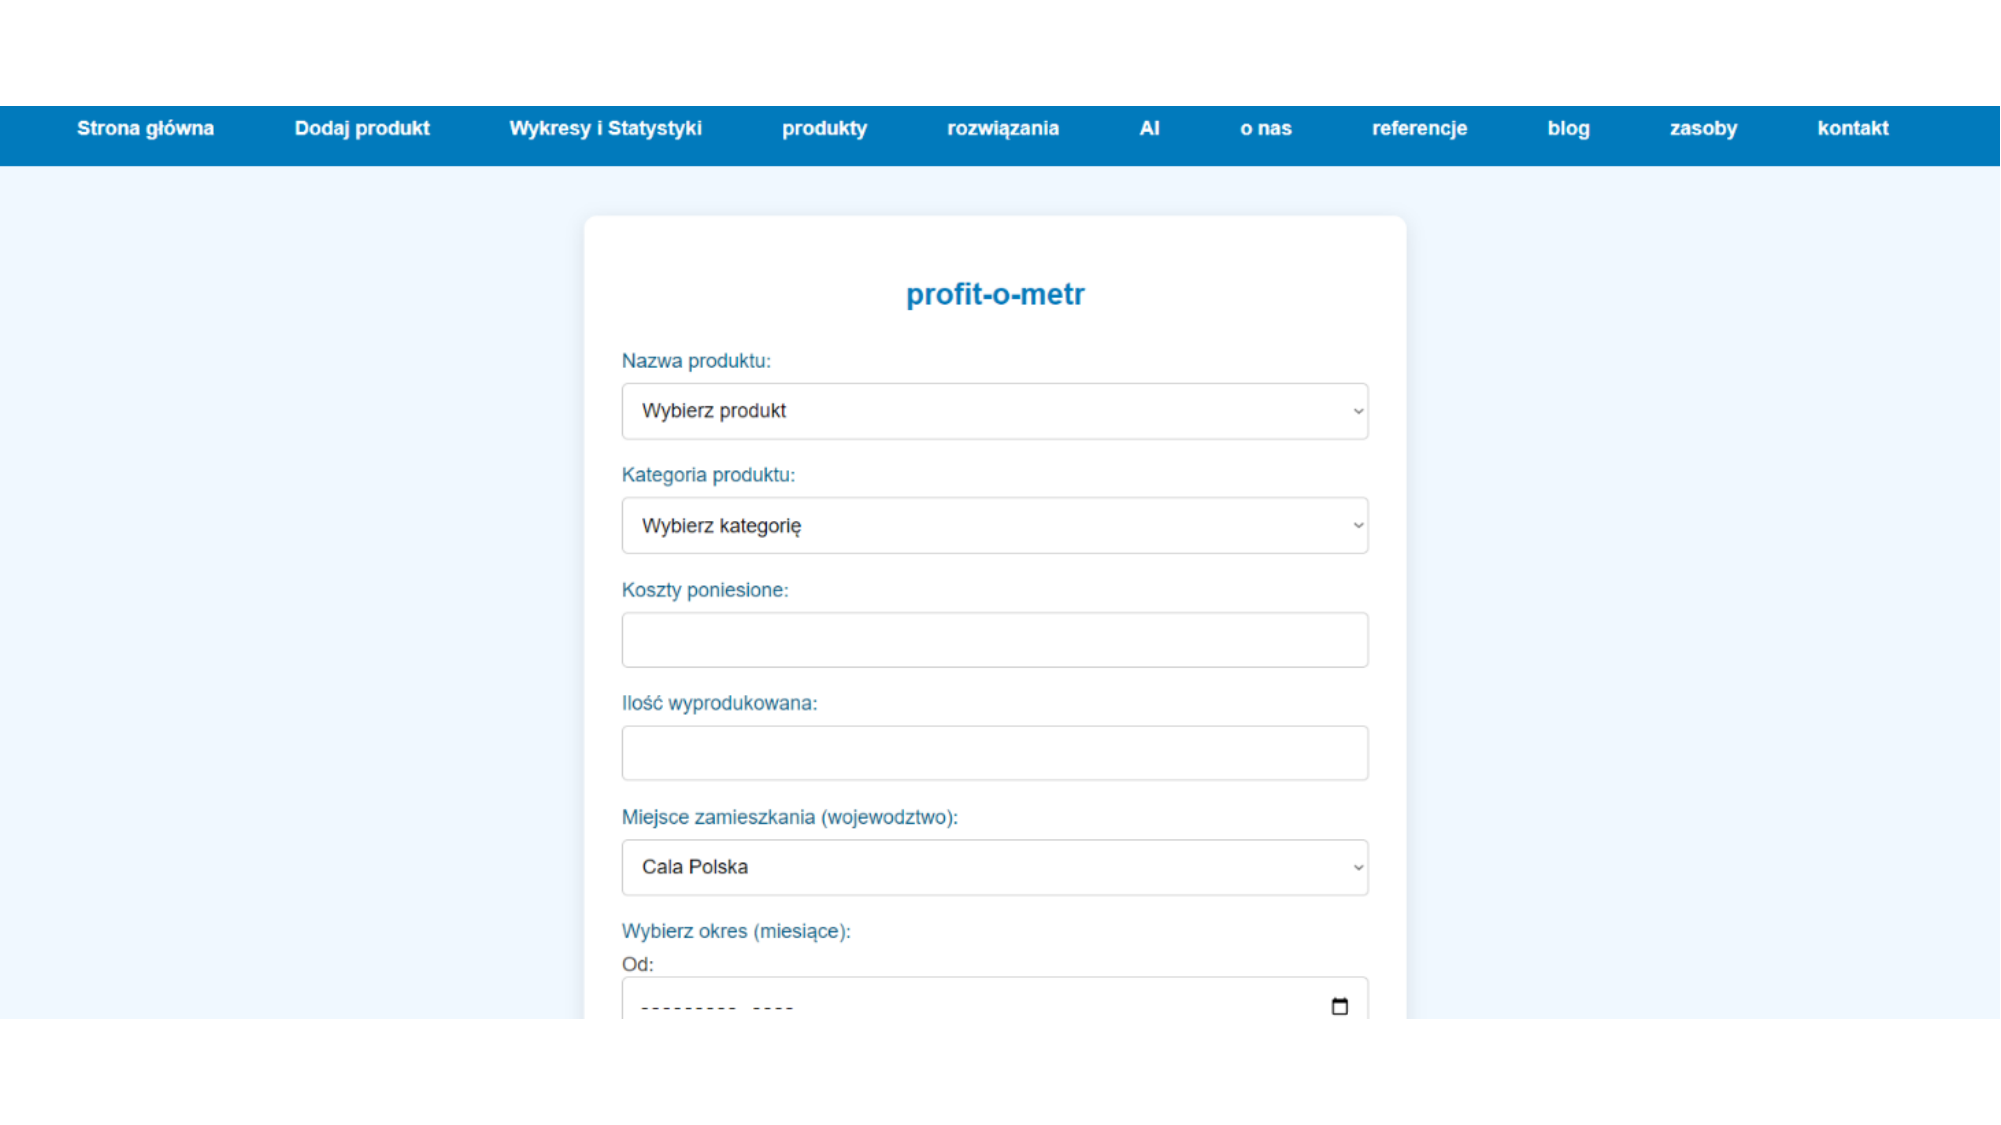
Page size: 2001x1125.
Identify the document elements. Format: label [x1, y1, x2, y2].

picture [0, 105, 2000, 1020]
